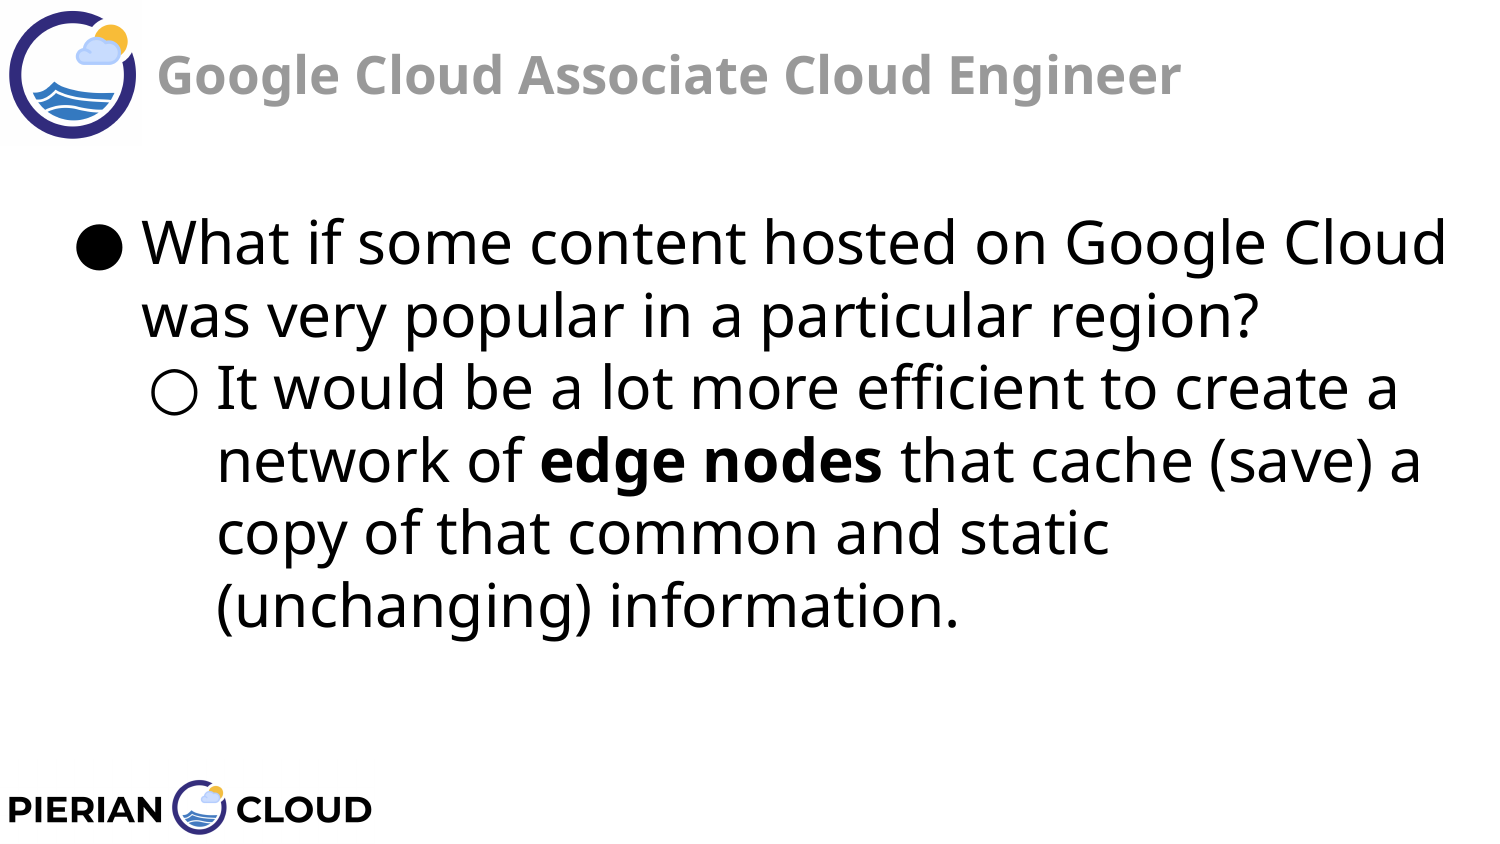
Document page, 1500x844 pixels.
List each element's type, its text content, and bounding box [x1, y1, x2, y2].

picture [0, 758, 375, 844]
subtitle What if some content hosted on Google Cloud was very popular in a particular region? It would be a lot more efficient to create a network of edge nodes that cache (save) a copy of that common and static (unchanging) information. [51, 189, 1476, 750]
picture [0, 0, 142, 146]
title Google Cloud Associate Cloud Engineer [146, 25, 1420, 120]
